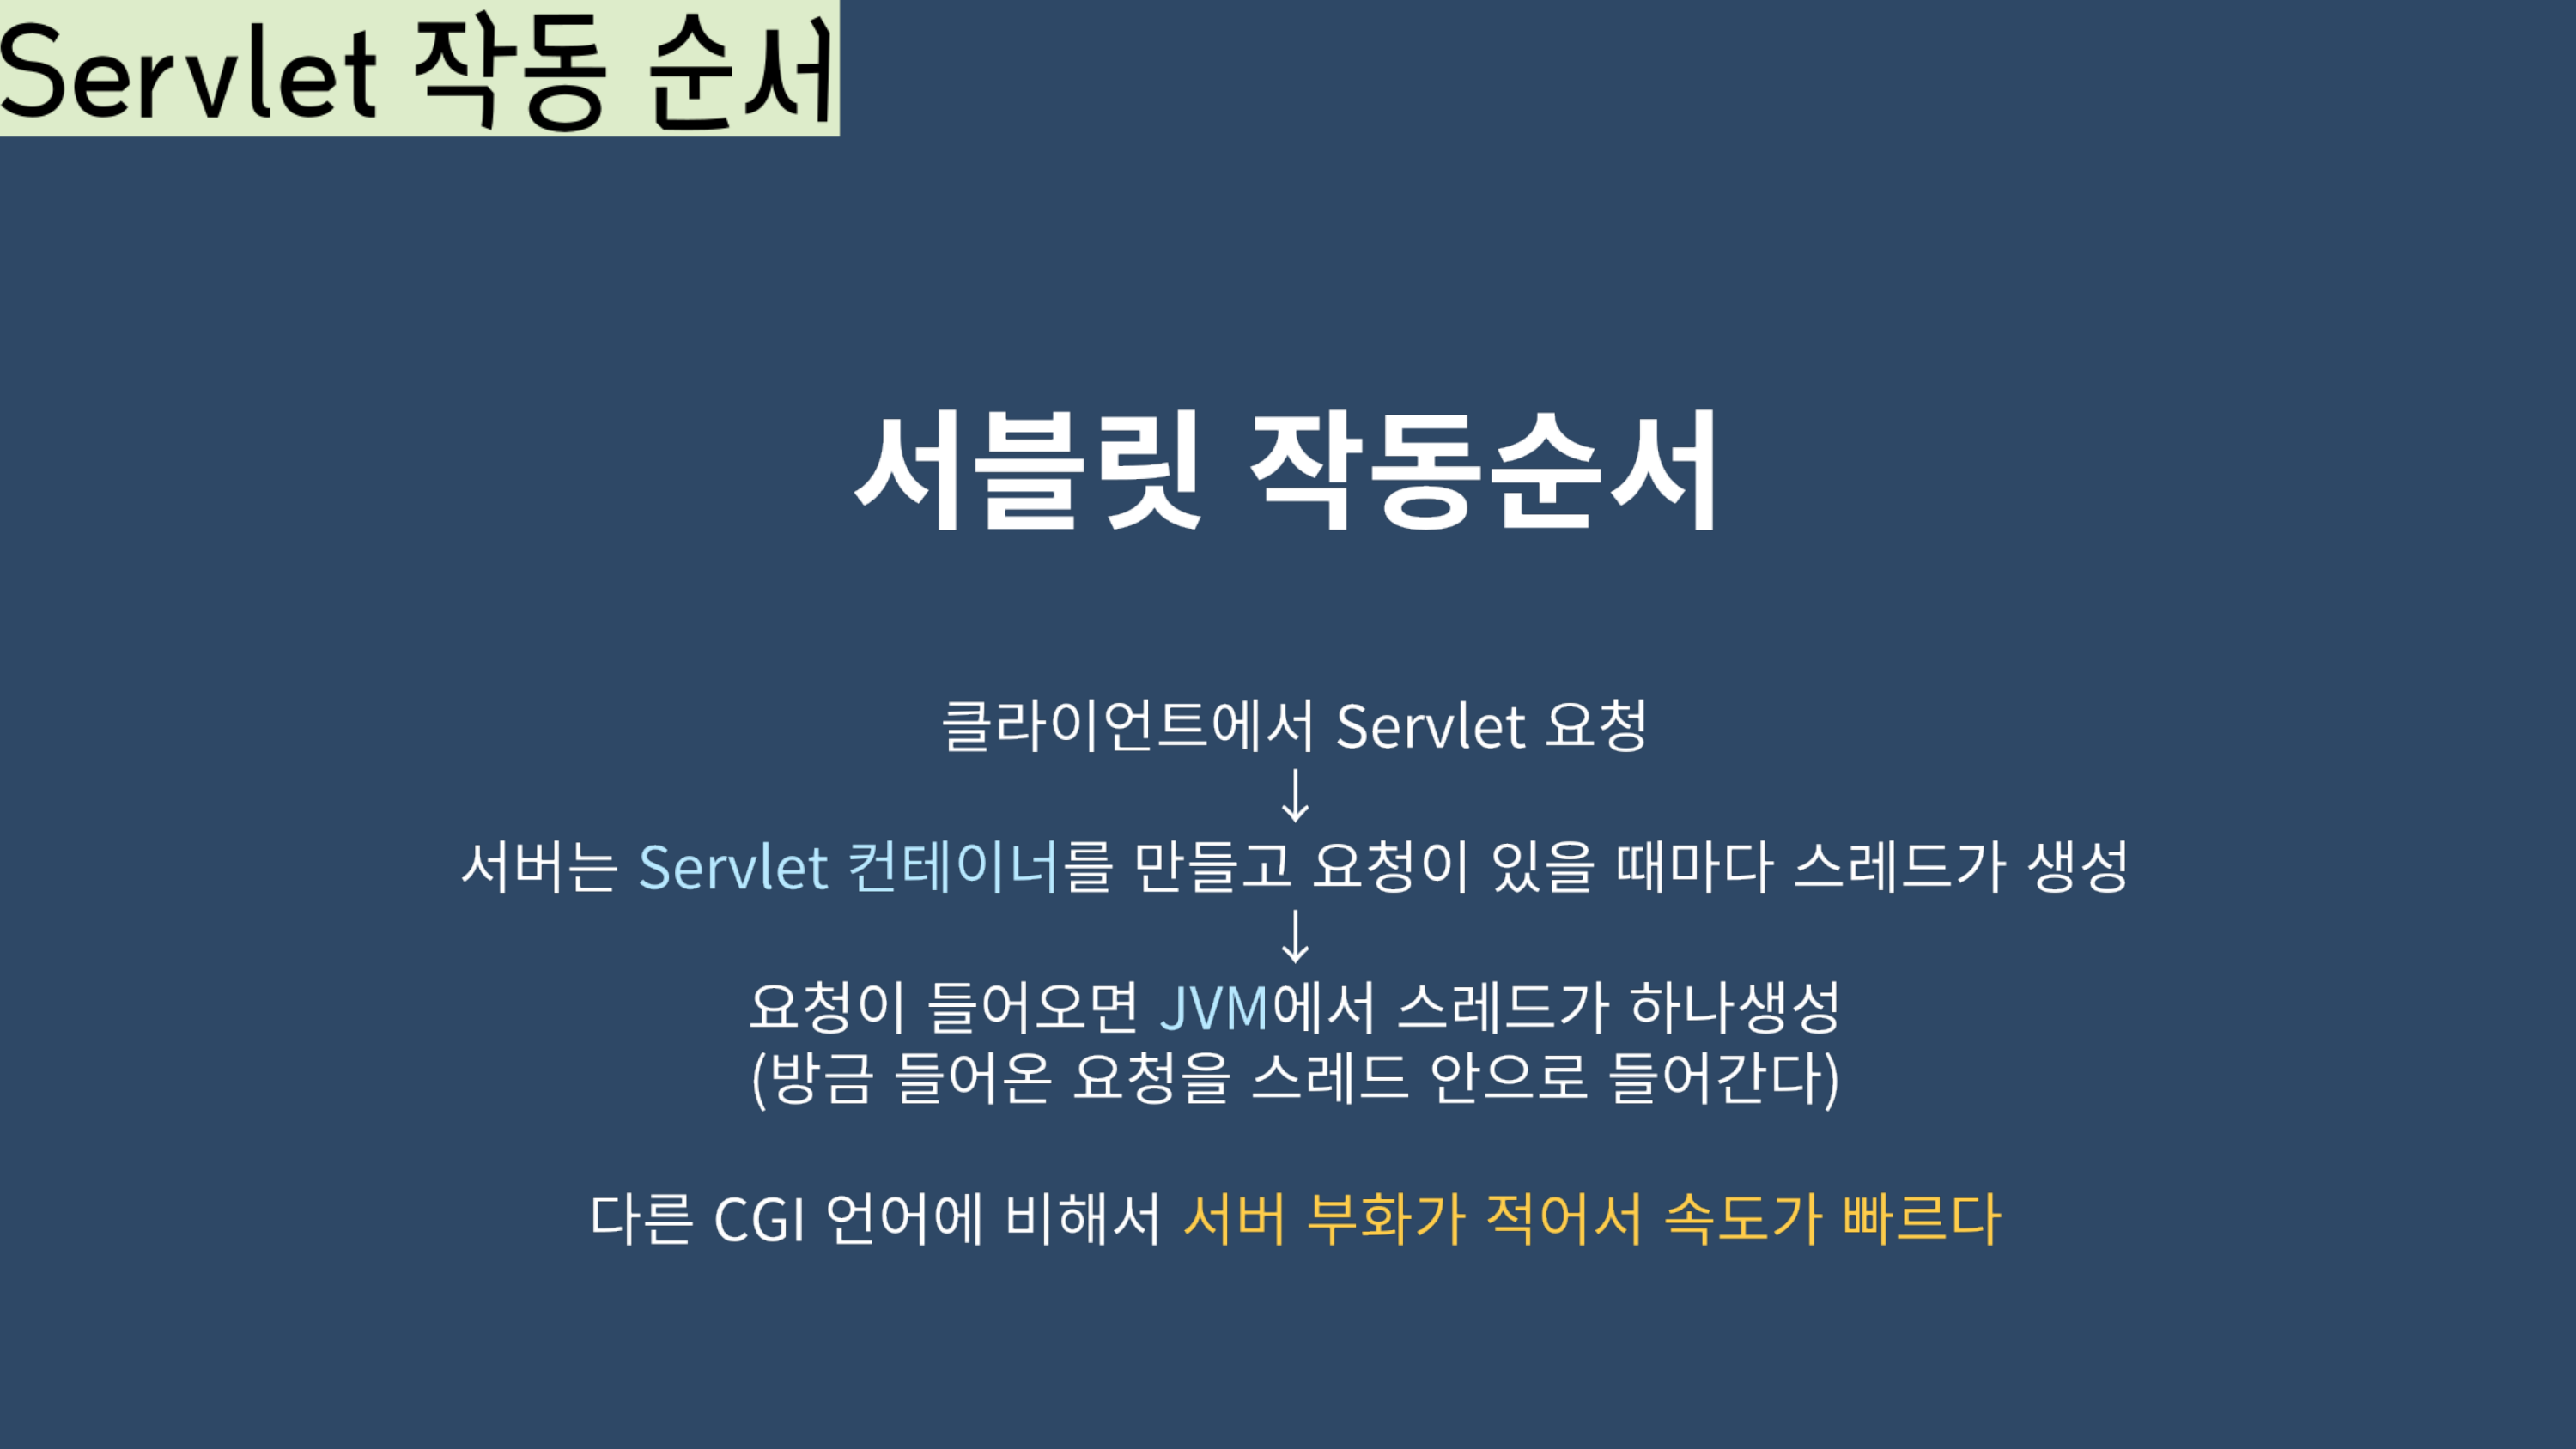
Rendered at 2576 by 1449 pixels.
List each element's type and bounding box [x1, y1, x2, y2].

picture [191, 675, 2154, 1273]
picture [0, 0, 890, 196]
picture [690, 355, 1774, 591]
